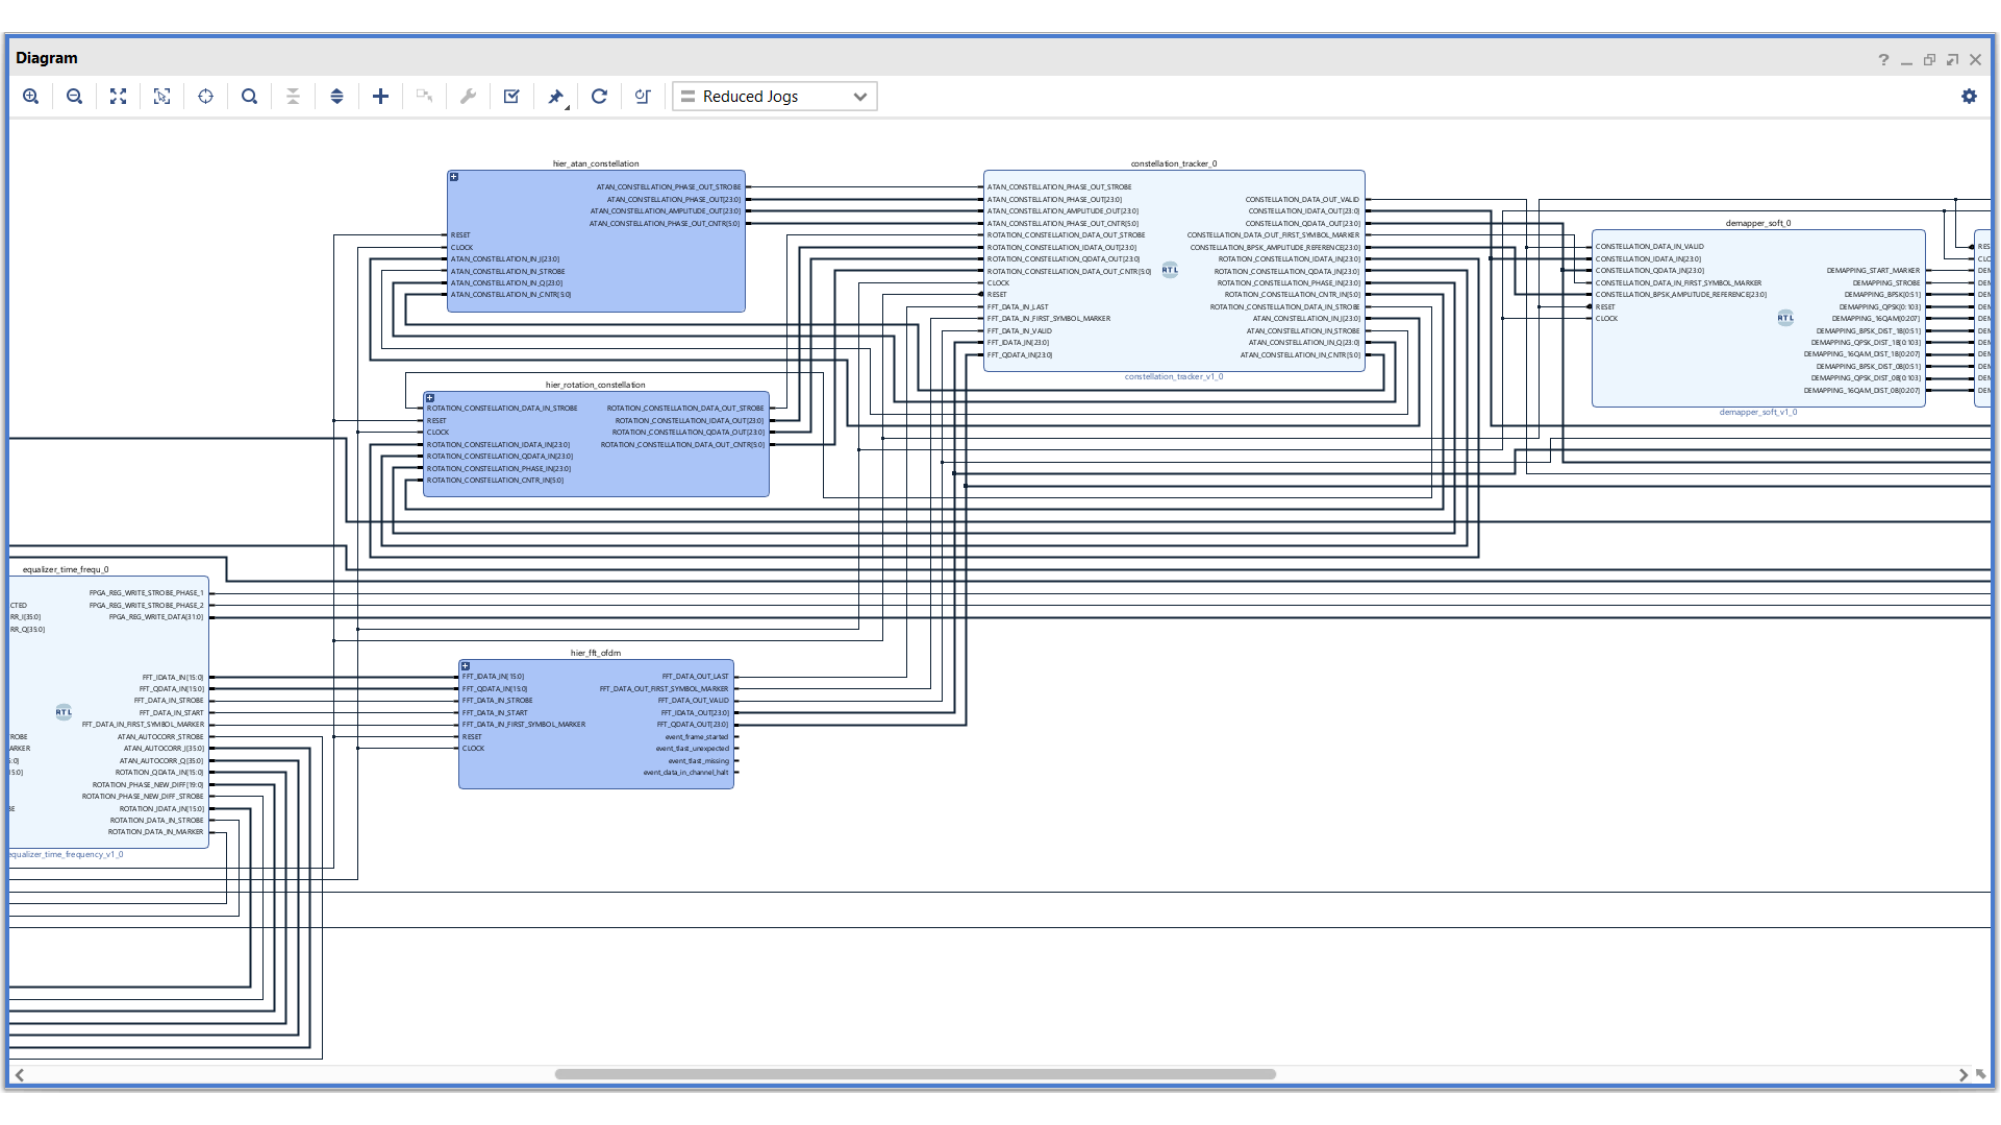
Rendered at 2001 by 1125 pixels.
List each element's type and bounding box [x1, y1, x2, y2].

list [0, 32, 2000, 1093]
